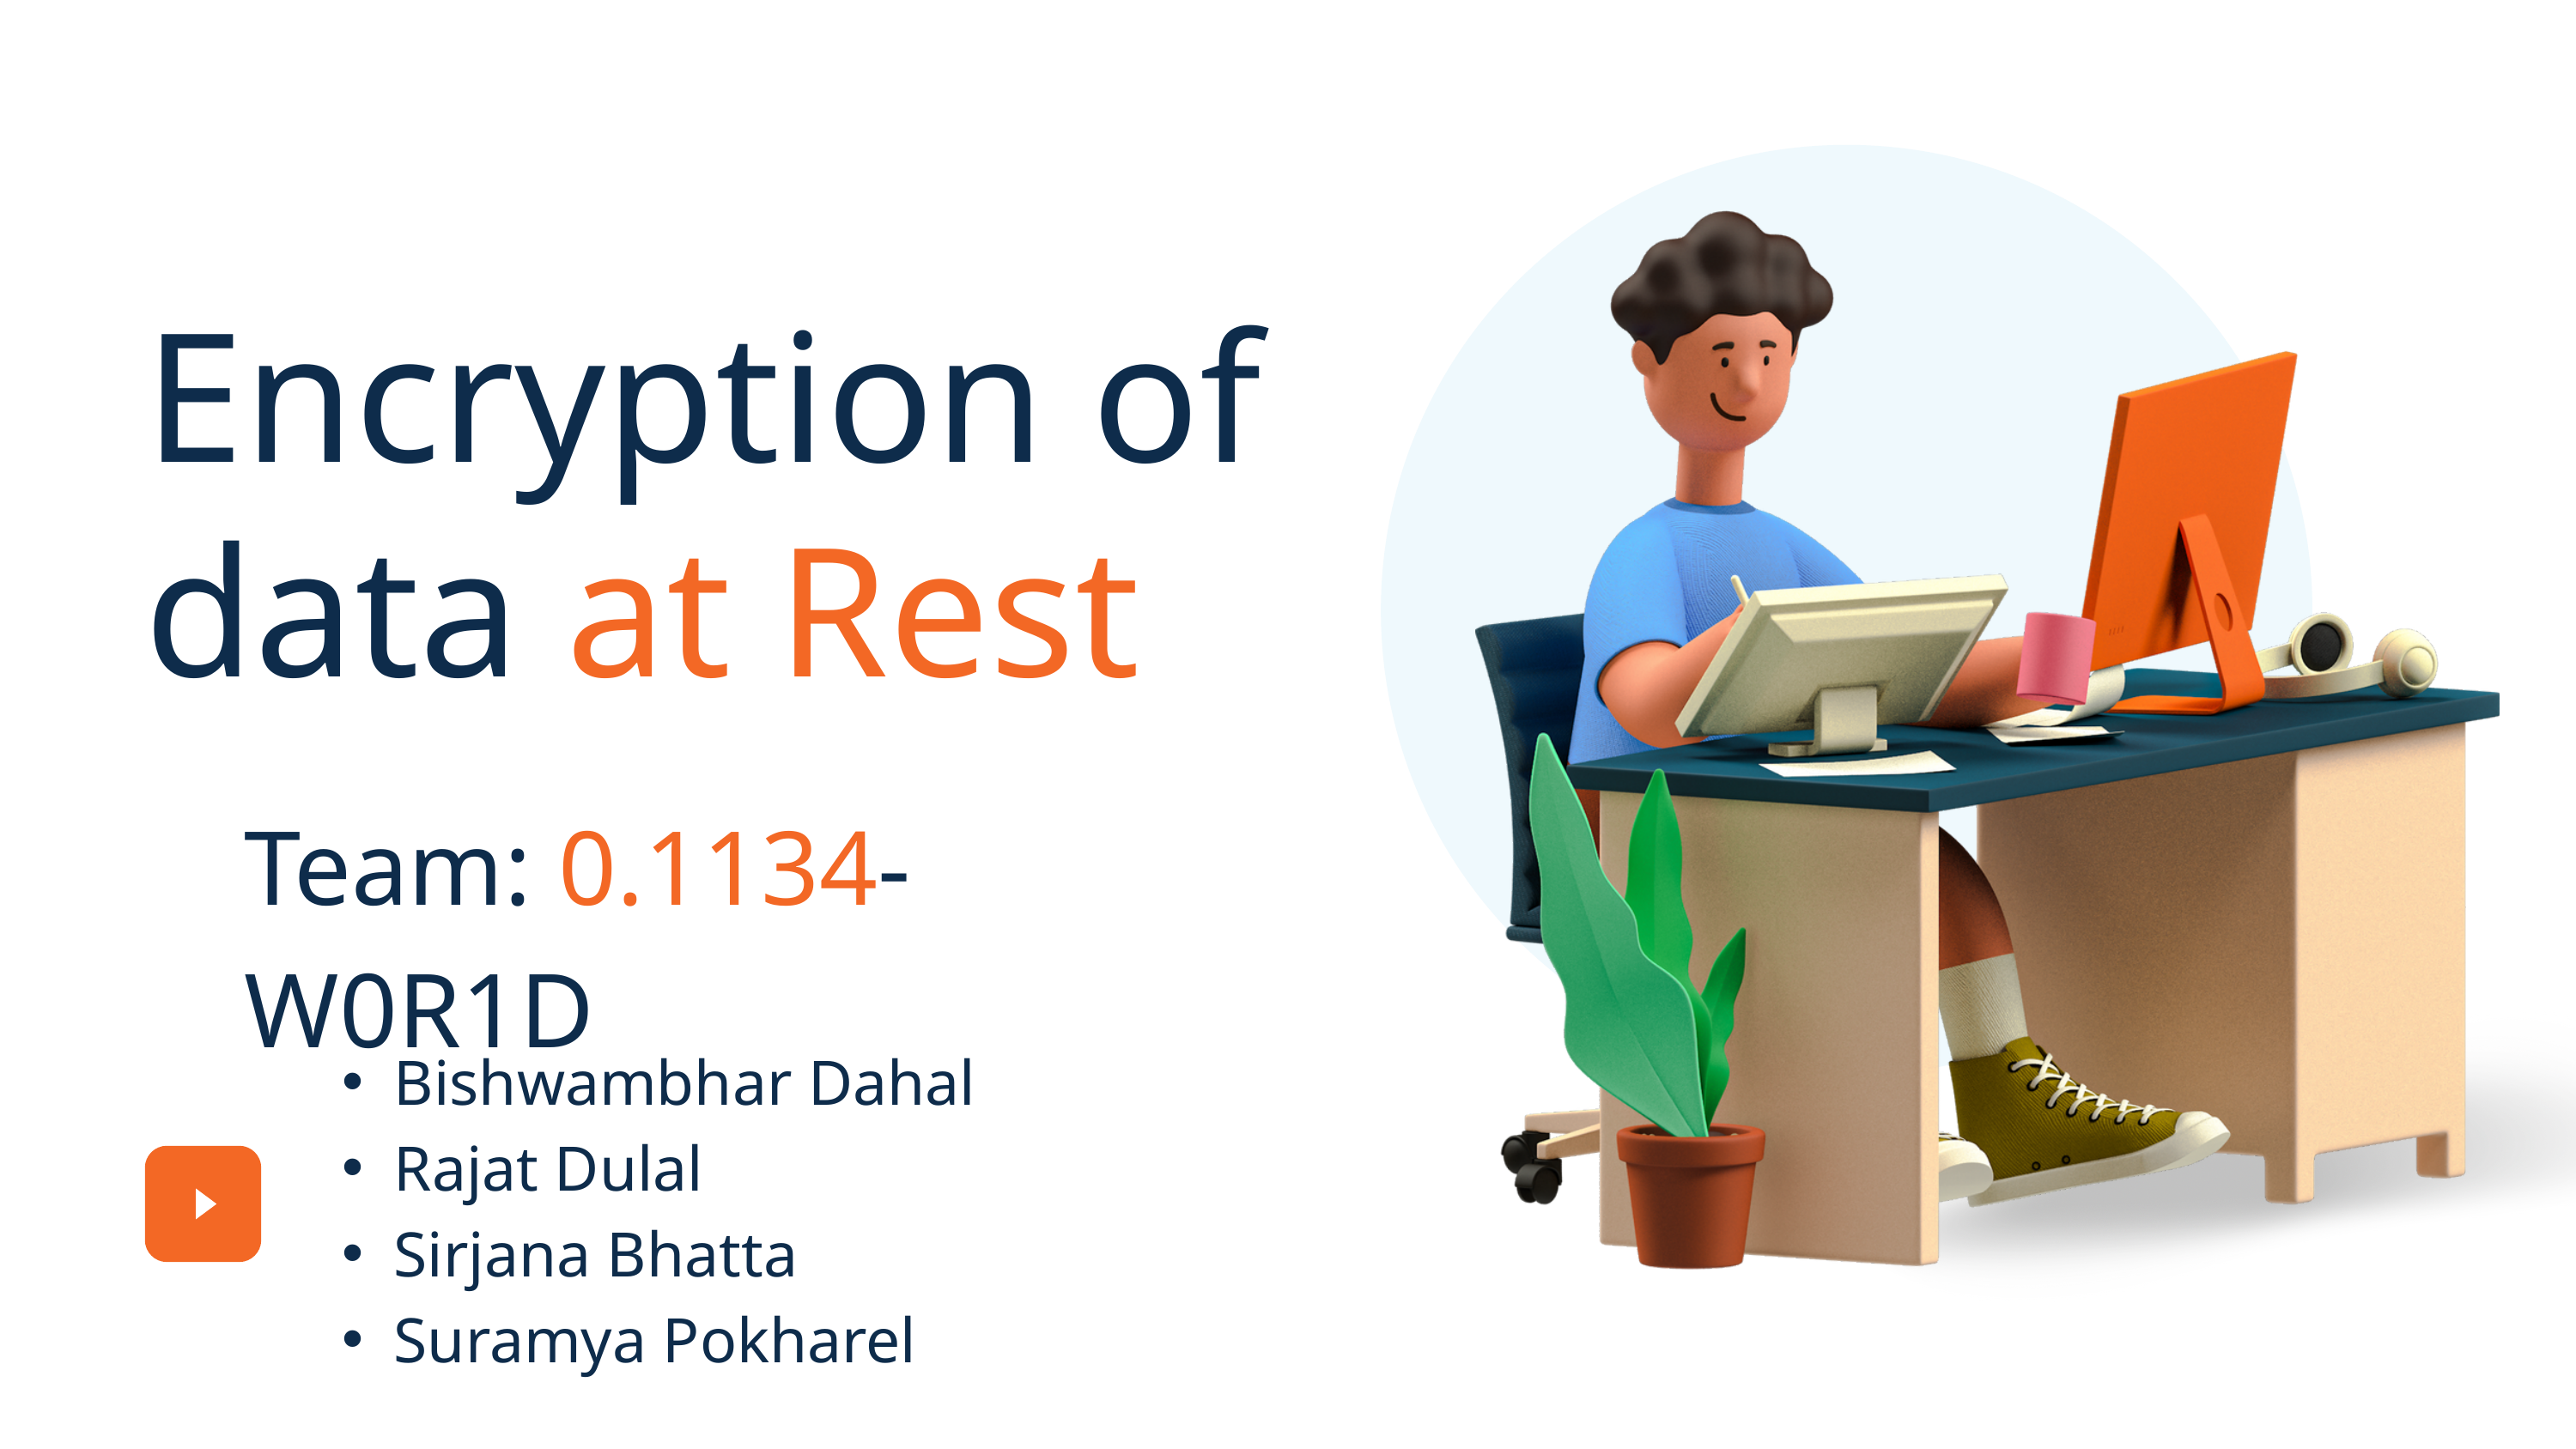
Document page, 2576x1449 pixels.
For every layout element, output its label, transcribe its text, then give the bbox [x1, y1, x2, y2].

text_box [144, 144, 1511, 714]
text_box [144, 1145, 262, 1263]
text_box Bishwambhar Dahal Rajat Dulal Sirjana Bhatta Suramya Pokharel [289, 1069, 1057, 1375]
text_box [1380, 144, 2576, 1304]
text_box Team: 0.1134-W0R1D [244, 782, 1103, 1069]
